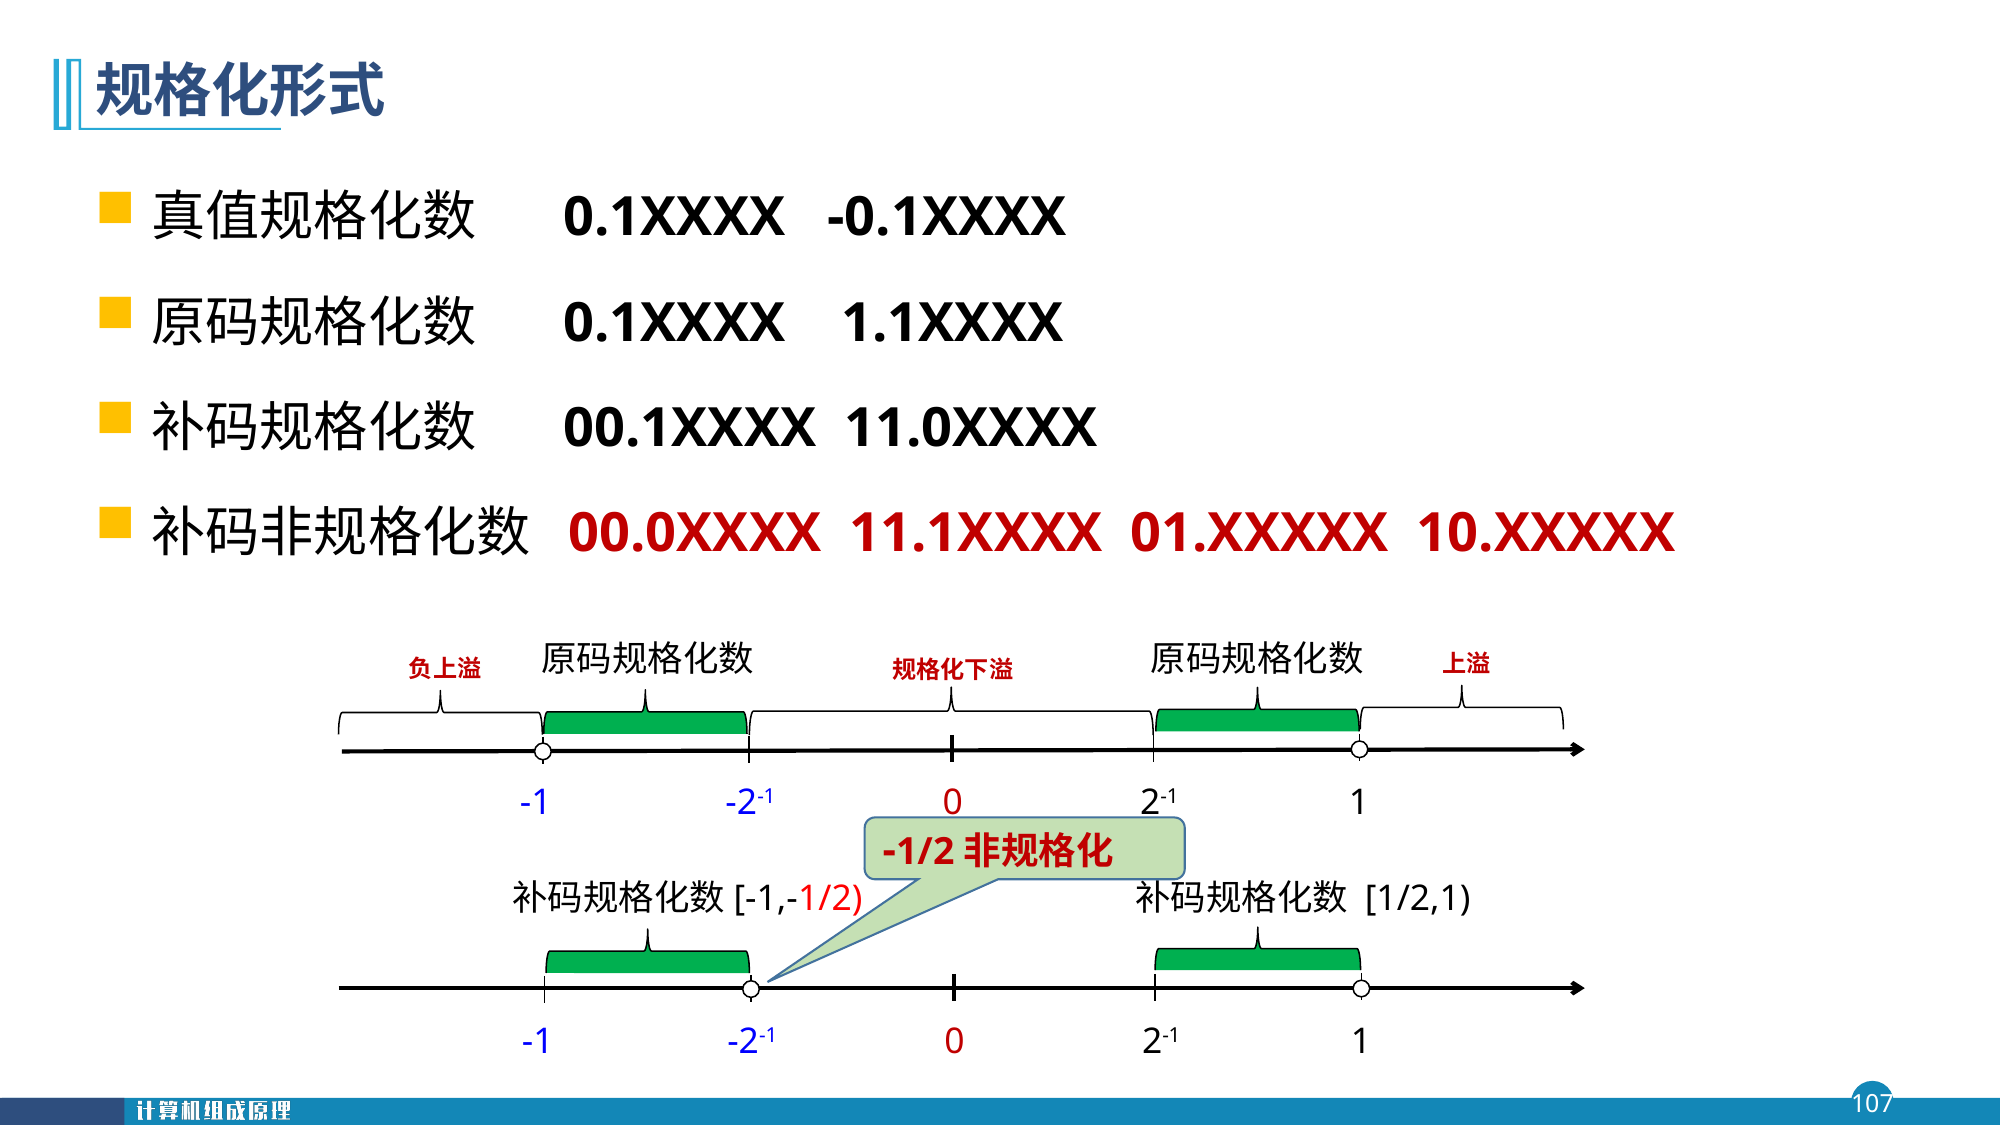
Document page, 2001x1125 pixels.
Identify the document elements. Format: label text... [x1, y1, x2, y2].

list 真值规格化数 0.1XXXX -0.1XXXX 原码规格化数 0.1XXXX 1.1XXXX 补码规格化数 00.1XXXX 11.0XXXX 补码非规格化数 00.0XXXX 11.1XXXX 01.XXXXX 10.XXXXX [80, 154, 1923, 574]
text_box -1/2非规格化 [863, 830, 1186, 876]
title 规格化形式 [80, 42, 1805, 144]
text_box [749, 651, 1154, 736]
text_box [511, 637, 785, 733]
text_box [338, 876, 1585, 1088]
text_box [1031, 637, 1484, 732]
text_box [1360, 645, 1564, 730]
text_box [341, 733, 1585, 830]
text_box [338, 650, 543, 735]
